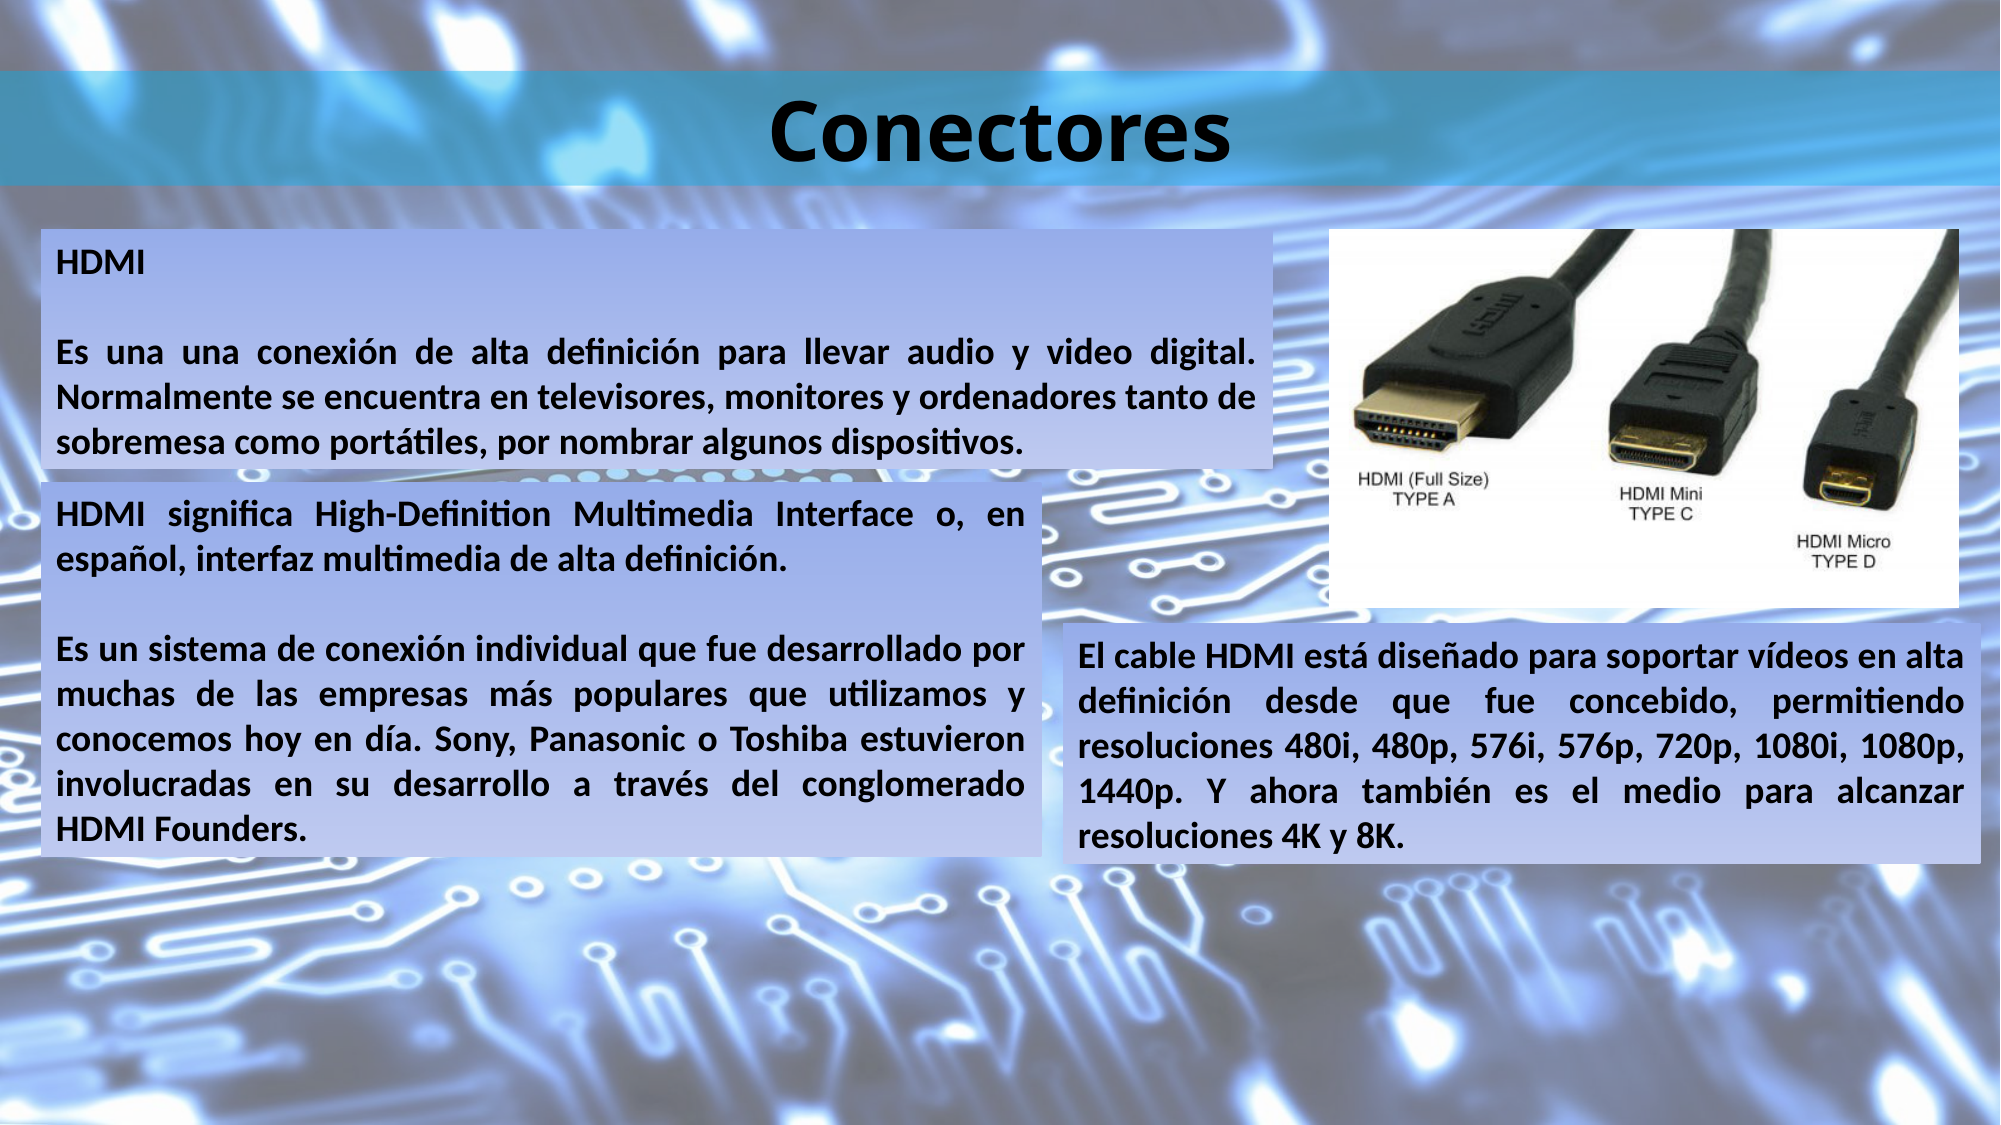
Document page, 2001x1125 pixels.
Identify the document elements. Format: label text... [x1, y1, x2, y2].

picture [1329, 229, 1959, 608]
text_box HDMI Es una una conexión de alta definición para llevar audio y video digital. Normalmente se encuentra en televisores, monitores y ordenadores tanto de sobremesa como portátiles, por nombrar algunos dispositivos. [41, 229, 1273, 469]
text_box Conectores [0, 70, 2000, 186]
text_box El cable HDMI está diseñado para soportar vídeos en alta definición desde que fue concebido, permitiendo resoluciones 480i, 480p, 576i, 576p, 720p, 1080i, 1080p, 1440p. Y ahora también es el medio para alcanzar resoluciones 4K y 8K. [1063, 623, 1981, 864]
text_box HDMI significa High-Definition Multimedia Interface o, en español, interfaz multimedia de alta definición. Es un sistema de conexión individual que fue desarrollado por muchas de las empresas más populares que utilizamos y conocemos hoy en día. Sony, Panasonic o Toshiba estuvieron involucradas en su desarrollo a través del conglomerado HDMI Founders. [41, 482, 1042, 857]
